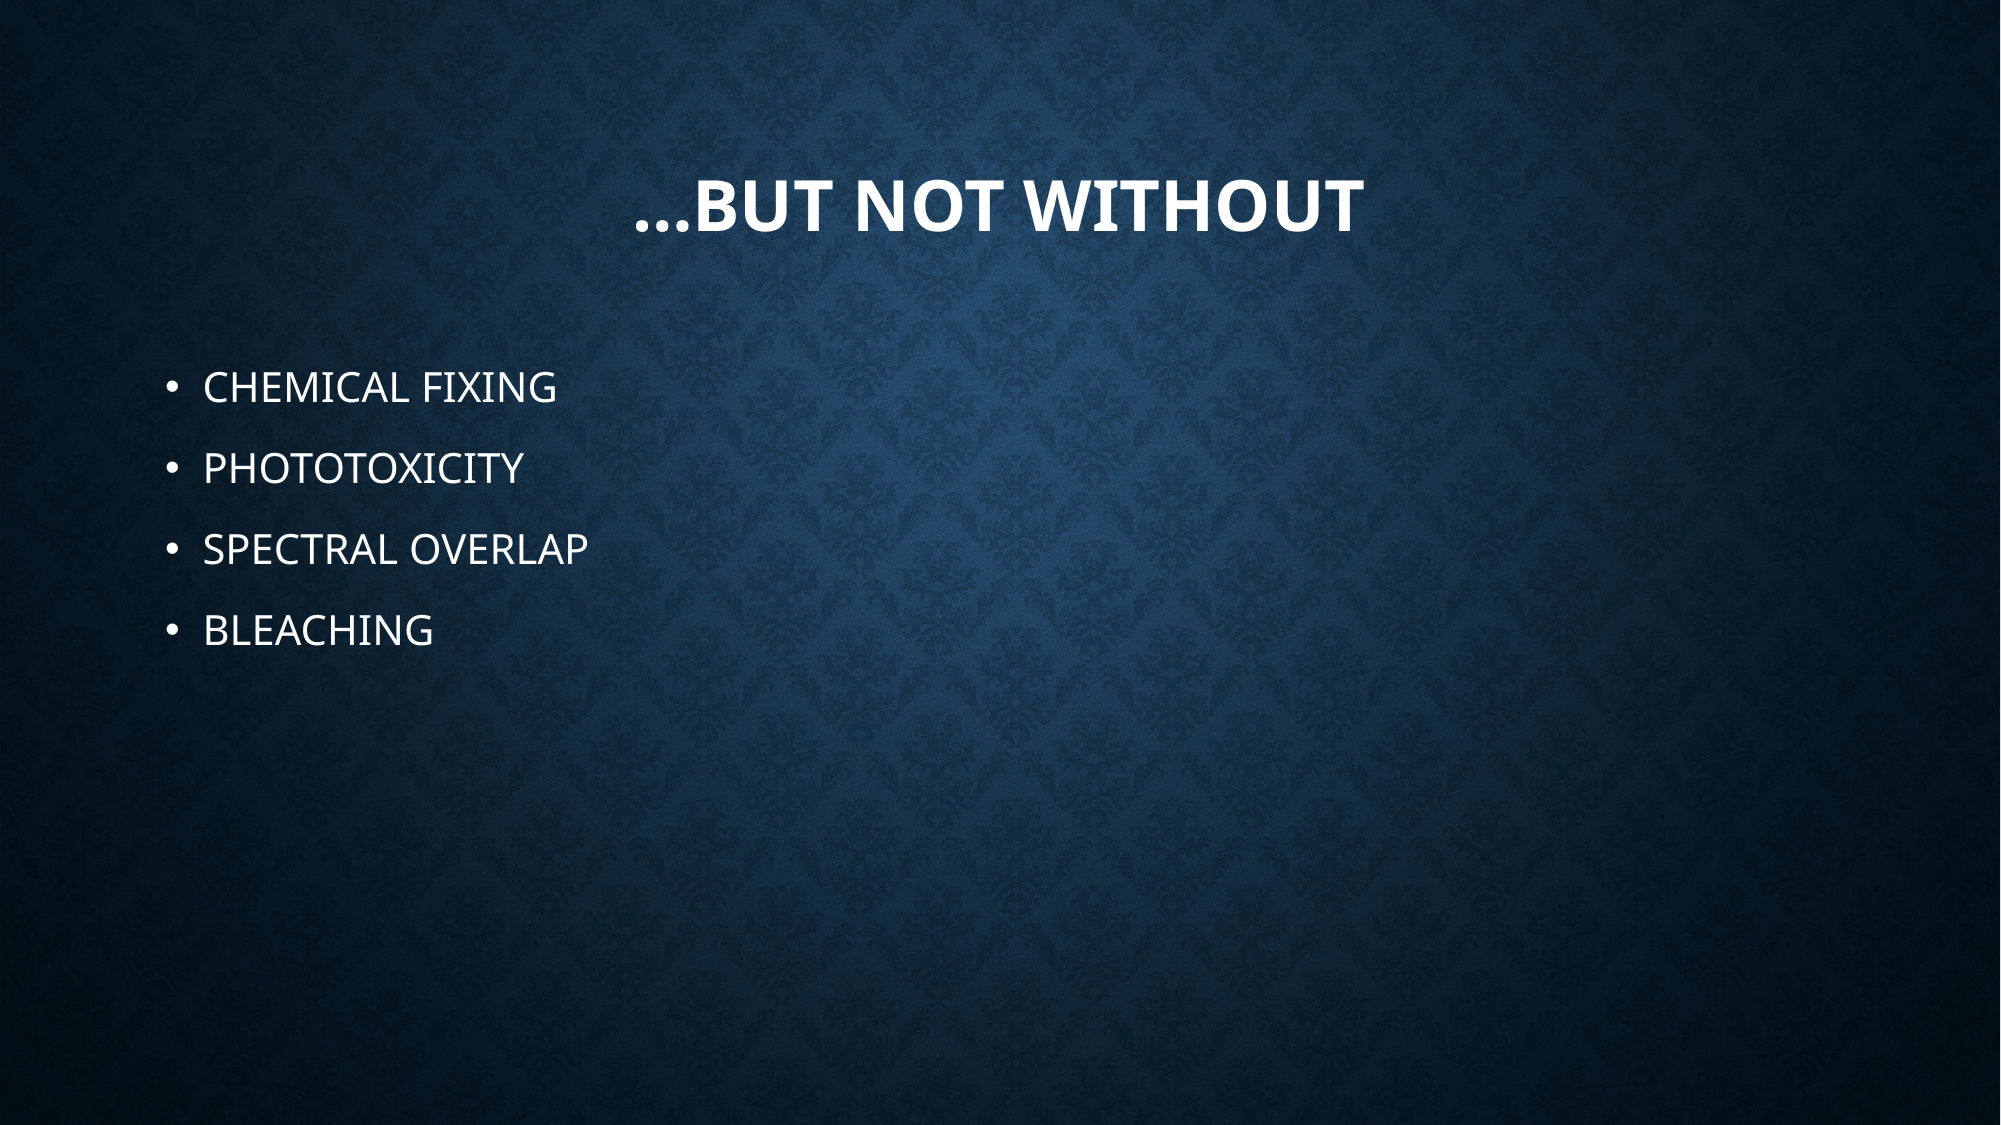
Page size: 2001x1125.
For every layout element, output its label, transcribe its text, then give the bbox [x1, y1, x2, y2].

title …BUT NOT WITHOUT [149, 99, 1849, 318]
list CHEMICAL FIXING PHOTOTOXICITY SPECTRAL OVERLAP BLEACHING [150, 343, 1849, 692]
